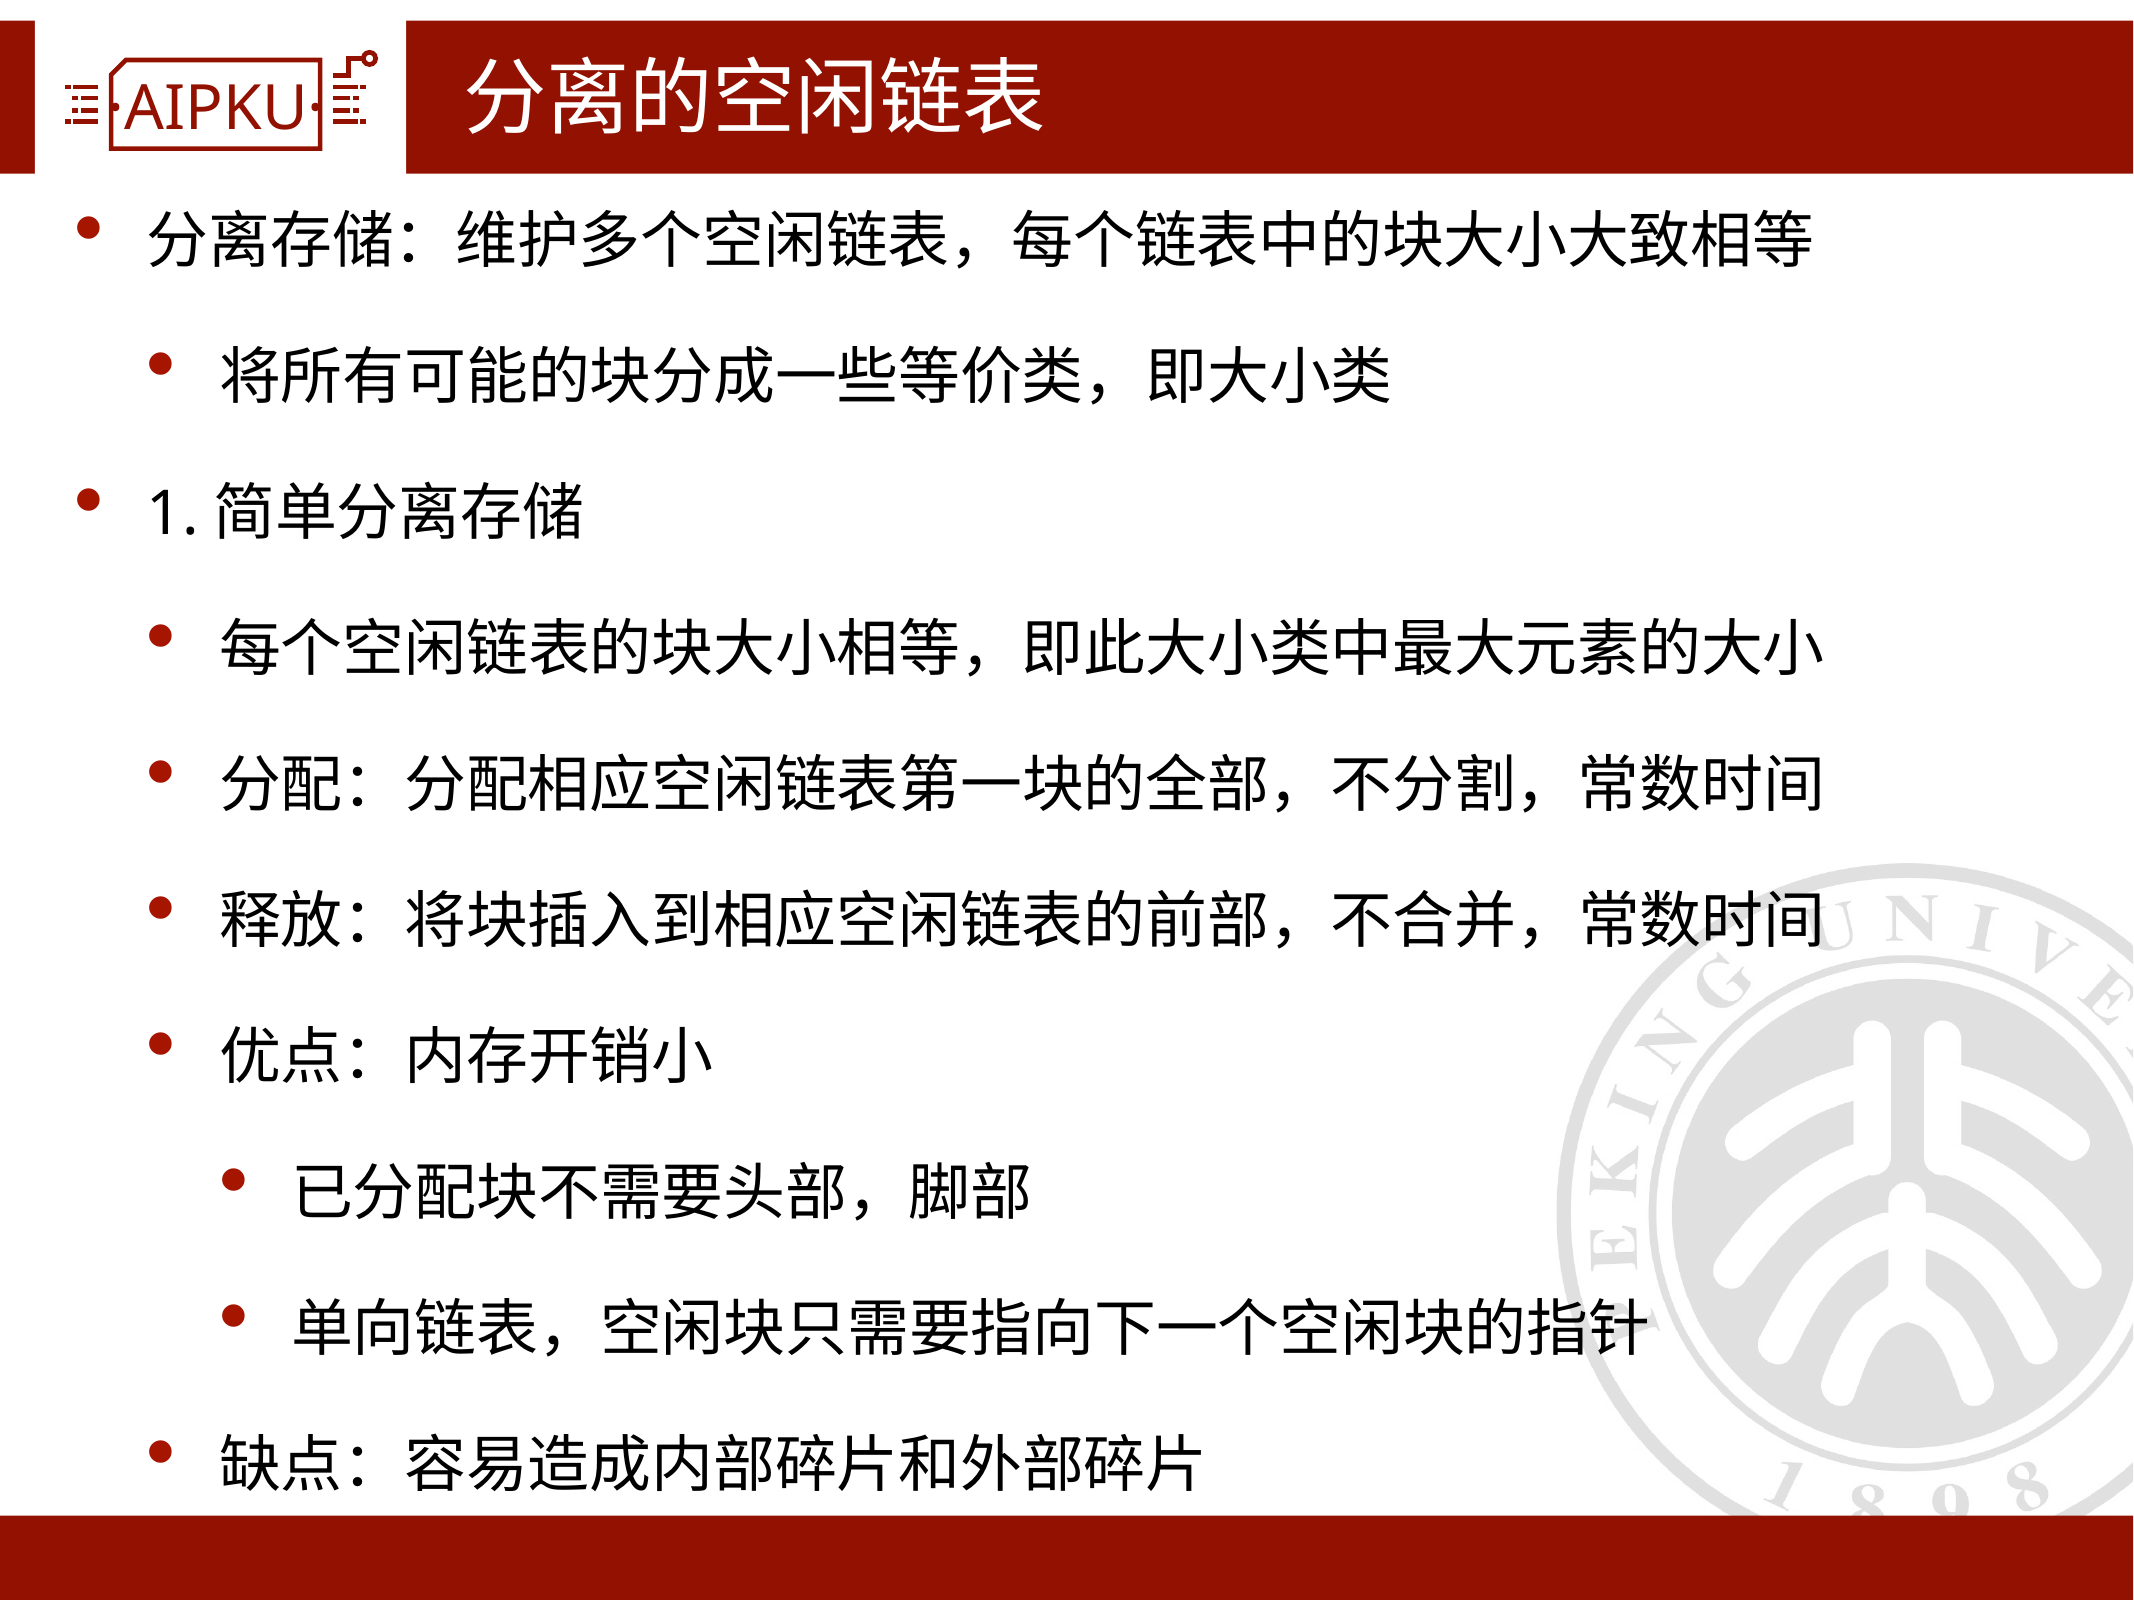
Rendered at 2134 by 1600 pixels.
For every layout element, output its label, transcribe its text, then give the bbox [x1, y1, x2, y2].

list 分离存储：维护多个空闲链表，每个链表中的块大小大致相等 将所有可能的块分成一些等价类，即大小类 1.简单分离存储 每个空闲链表的块大小相等，即此大小类中最大元素的大小 分配：分配相应空闲链表第一块的全部，不分割，常数时间 释放：将块插入到相应空闲链表的前部，不合并，常数时间 优点：内存开销小 已分配块不需要头部，脚部 单向链表，空闲块只需要指向下一个空闲块的指针 缺点：容易造成内部碎片和外部碎片 [60, 193, 2073, 1511]
title 分离的空闲链表 [448, 37, 2000, 158]
